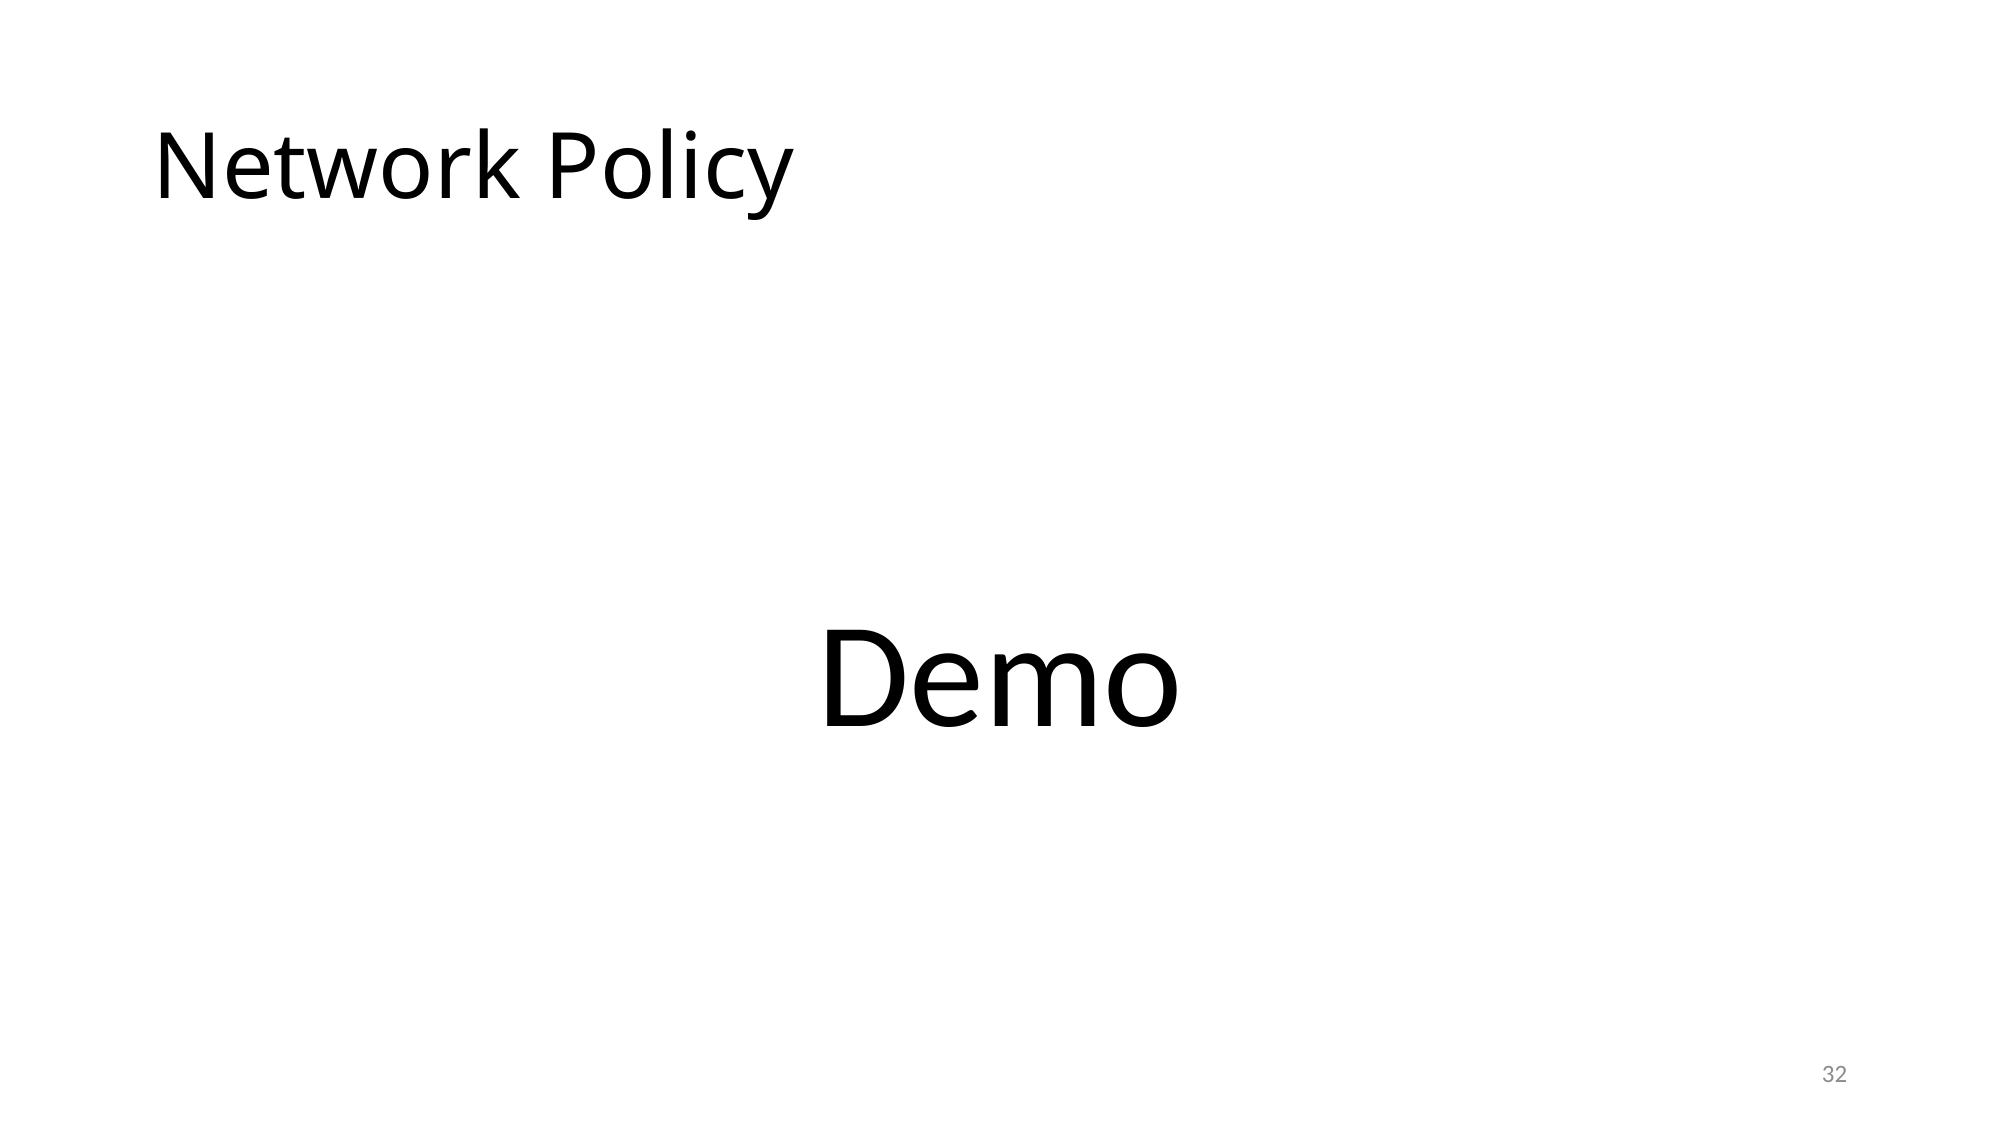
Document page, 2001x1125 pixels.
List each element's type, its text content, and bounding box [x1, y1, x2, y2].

title Network Policy [137, 59, 1863, 278]
slide_number 31 [1412, 1042, 1863, 1103]
list Demo [149, 388, 1850, 950]
